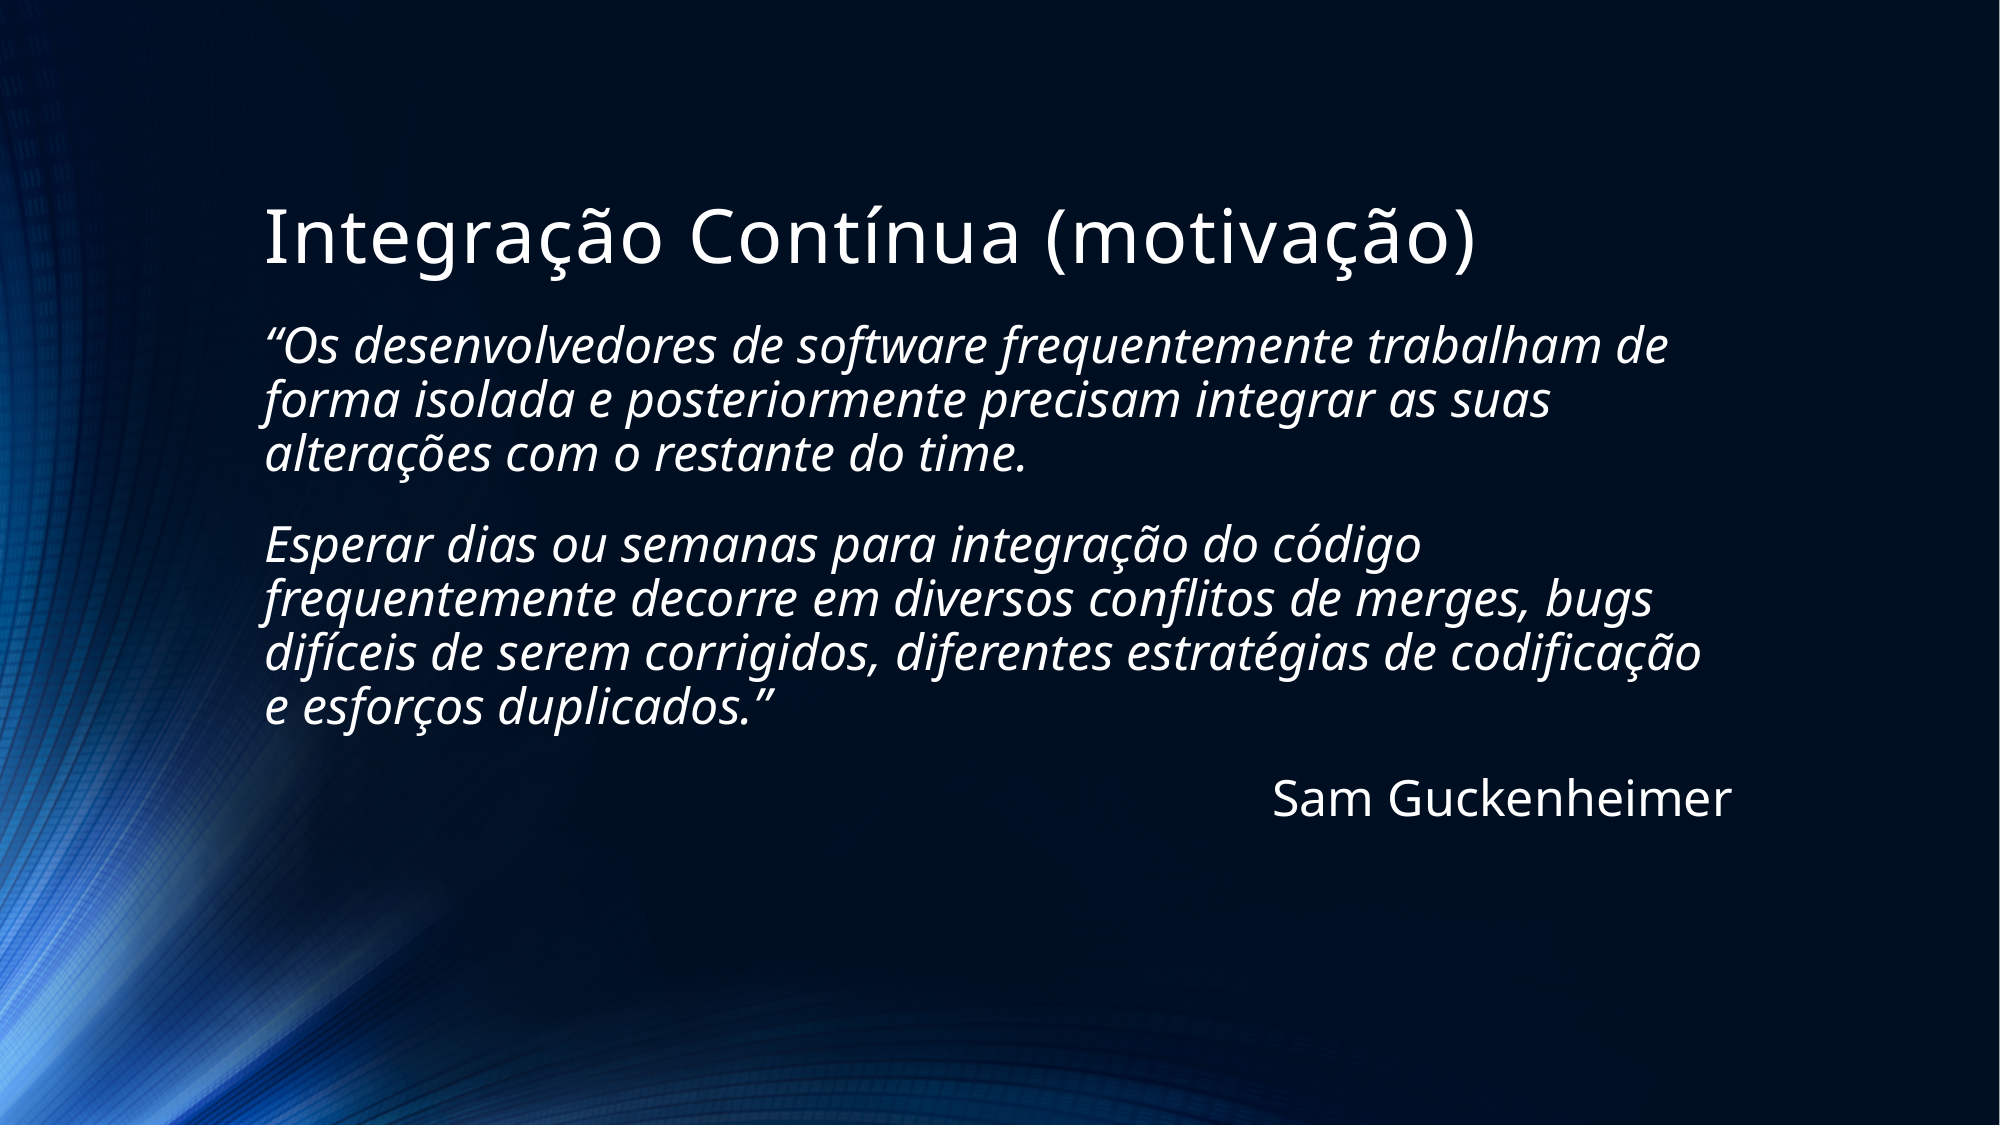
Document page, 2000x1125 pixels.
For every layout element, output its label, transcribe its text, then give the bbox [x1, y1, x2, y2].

picture [0, 0, 2000, 1125]
list “Os desenvolvedores de software frequentemente trabalham de forma isolada e posteriormente precisam integrar as suas alterações com o restante do time. Esperar dias ou semanas para integração do código frequentemente decorre em diversos conflitos de merges, bugs difíceis de serem corrigidos, diferentes estratégias de codificação e esforços duplicados.” Sam Guckenheimer [249, 312, 1749, 988]
title Integração Contínua (motivação) [249, 62, 1750, 288]
